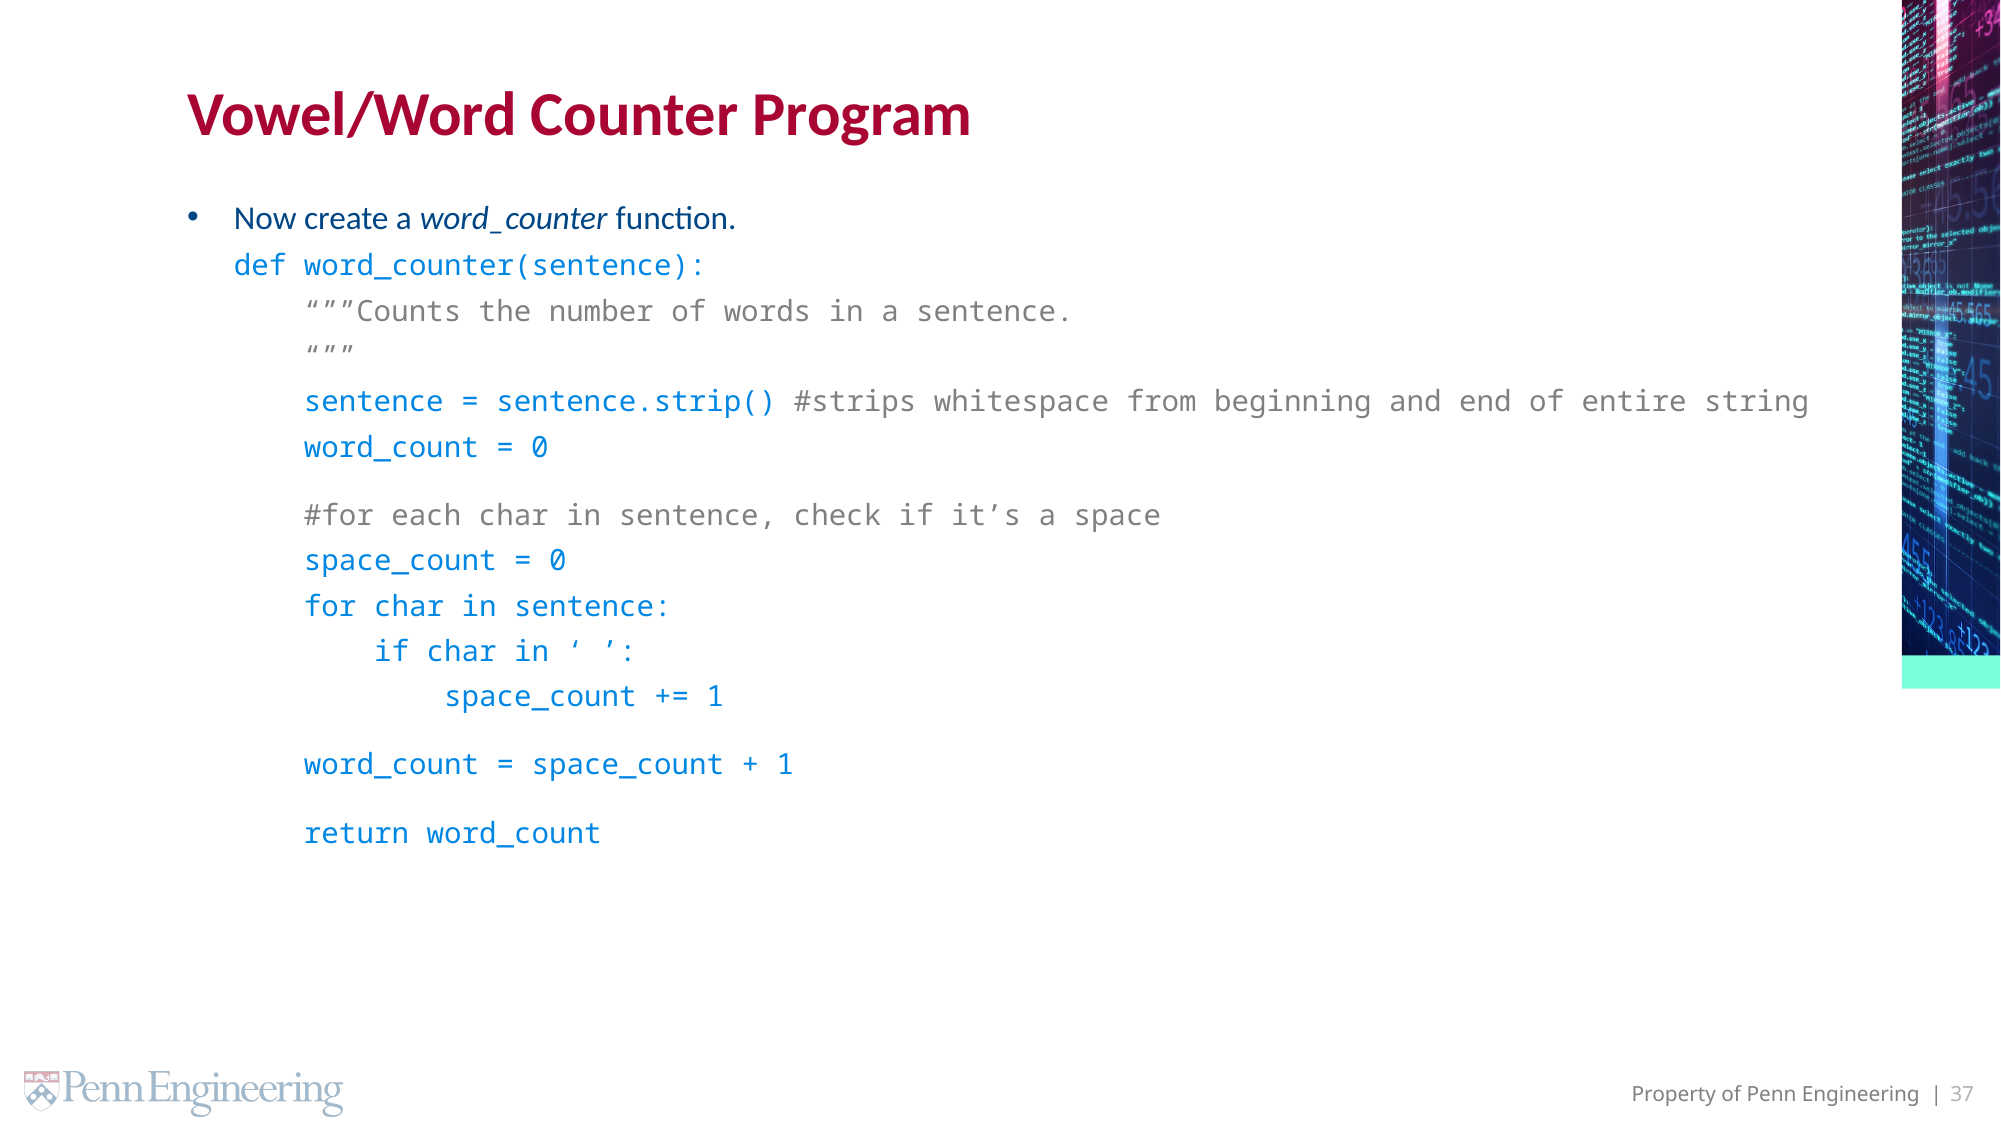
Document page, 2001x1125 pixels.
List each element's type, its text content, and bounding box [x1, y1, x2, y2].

slide_number 37 [1935, 1065, 2000, 1125]
picture [1901, 0, 2001, 655]
title Vowel/Word Counter Program [187, 54, 1871, 176]
list Now create a word_counter function. def word_counter(sentence): “””Counts the number of words in a sentence. “”” sentence = sentence.strip() #strips whitespace from beginning and end of entire string word_count = 0 #for each char in sentence, check if it’s a space space_count = 0 for char in sentence: if char in ‘ ’: space_count += 1 word_count = space_count + 1 return word_count [187, 184, 1871, 868]
